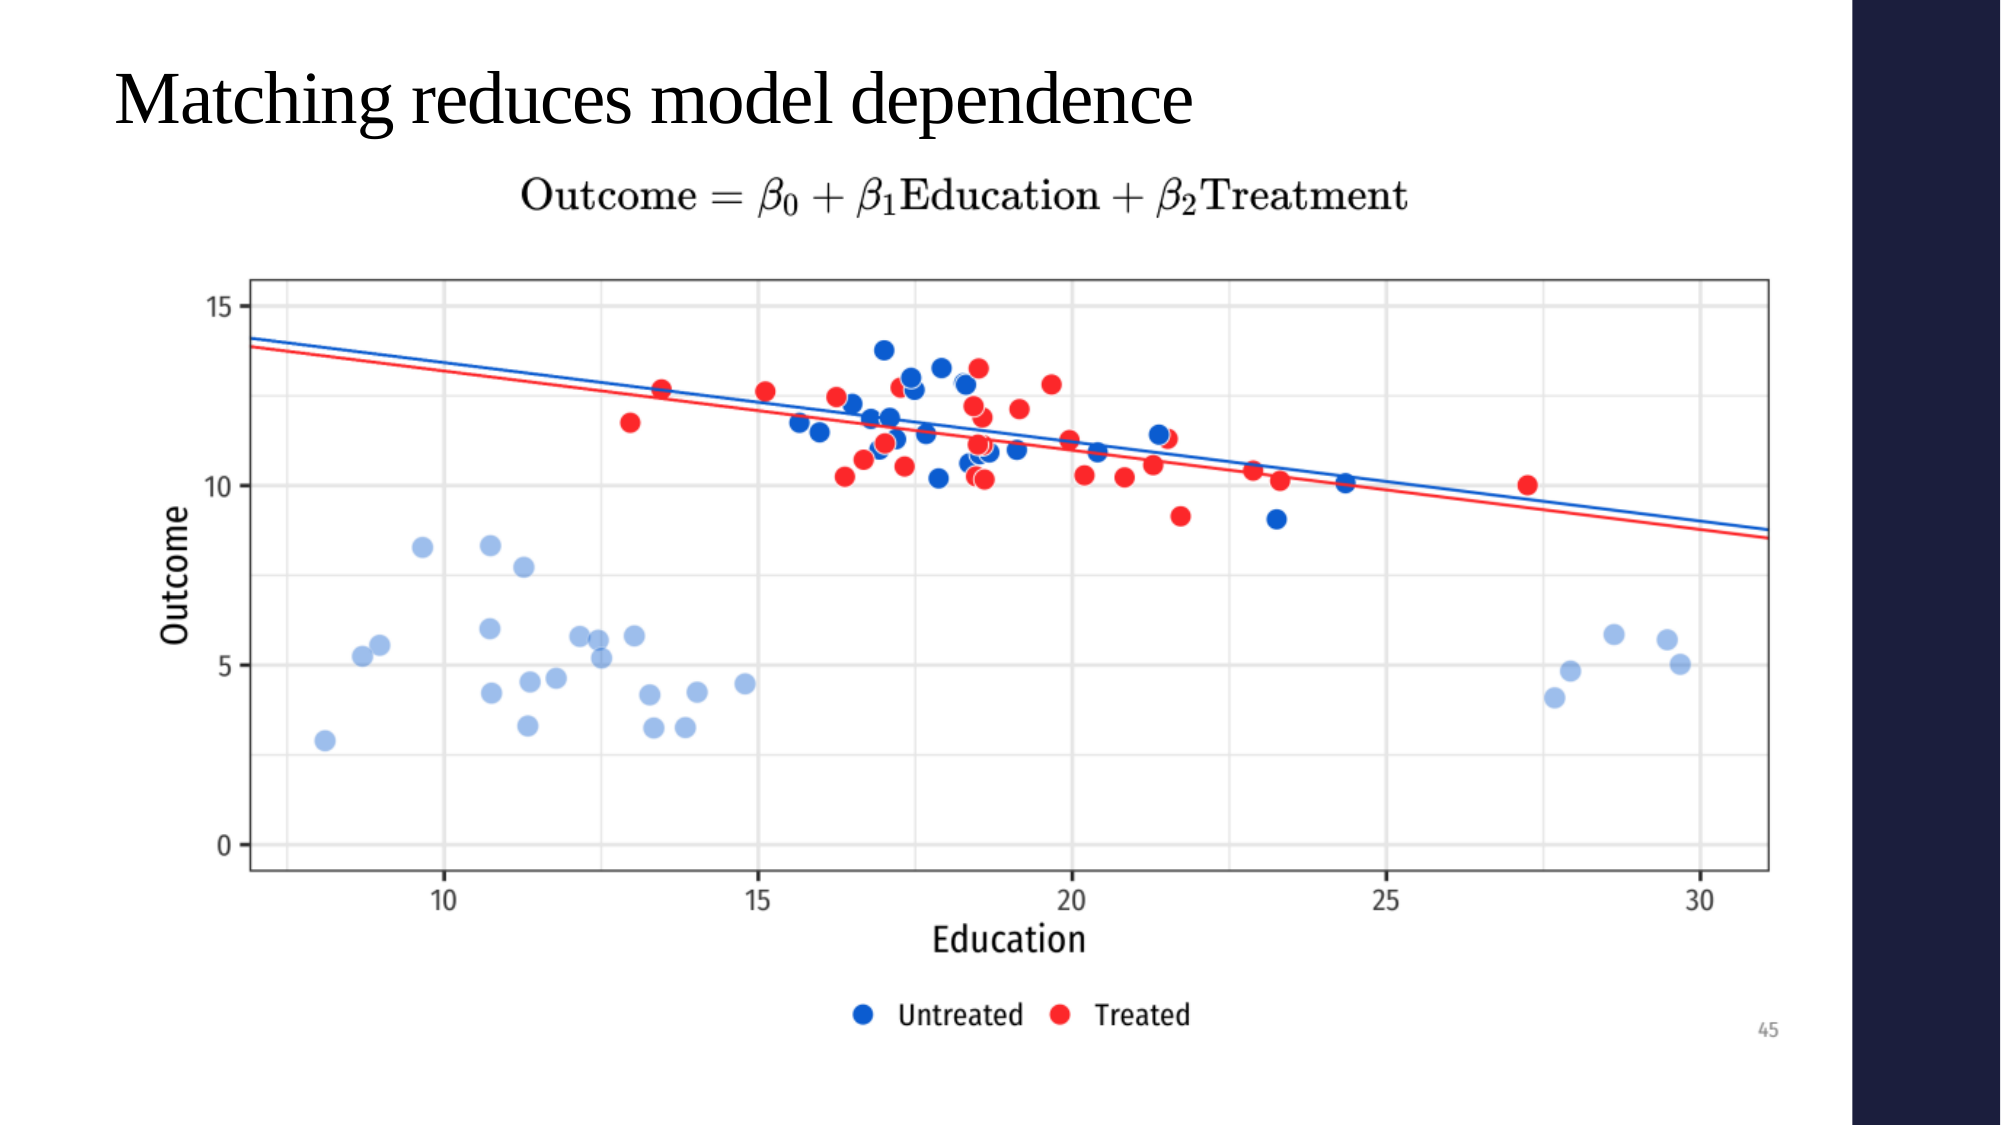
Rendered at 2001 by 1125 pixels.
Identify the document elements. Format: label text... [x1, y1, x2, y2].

title Matching reduces model dependence [99, 44, 1813, 148]
picture [129, 151, 1784, 1040]
